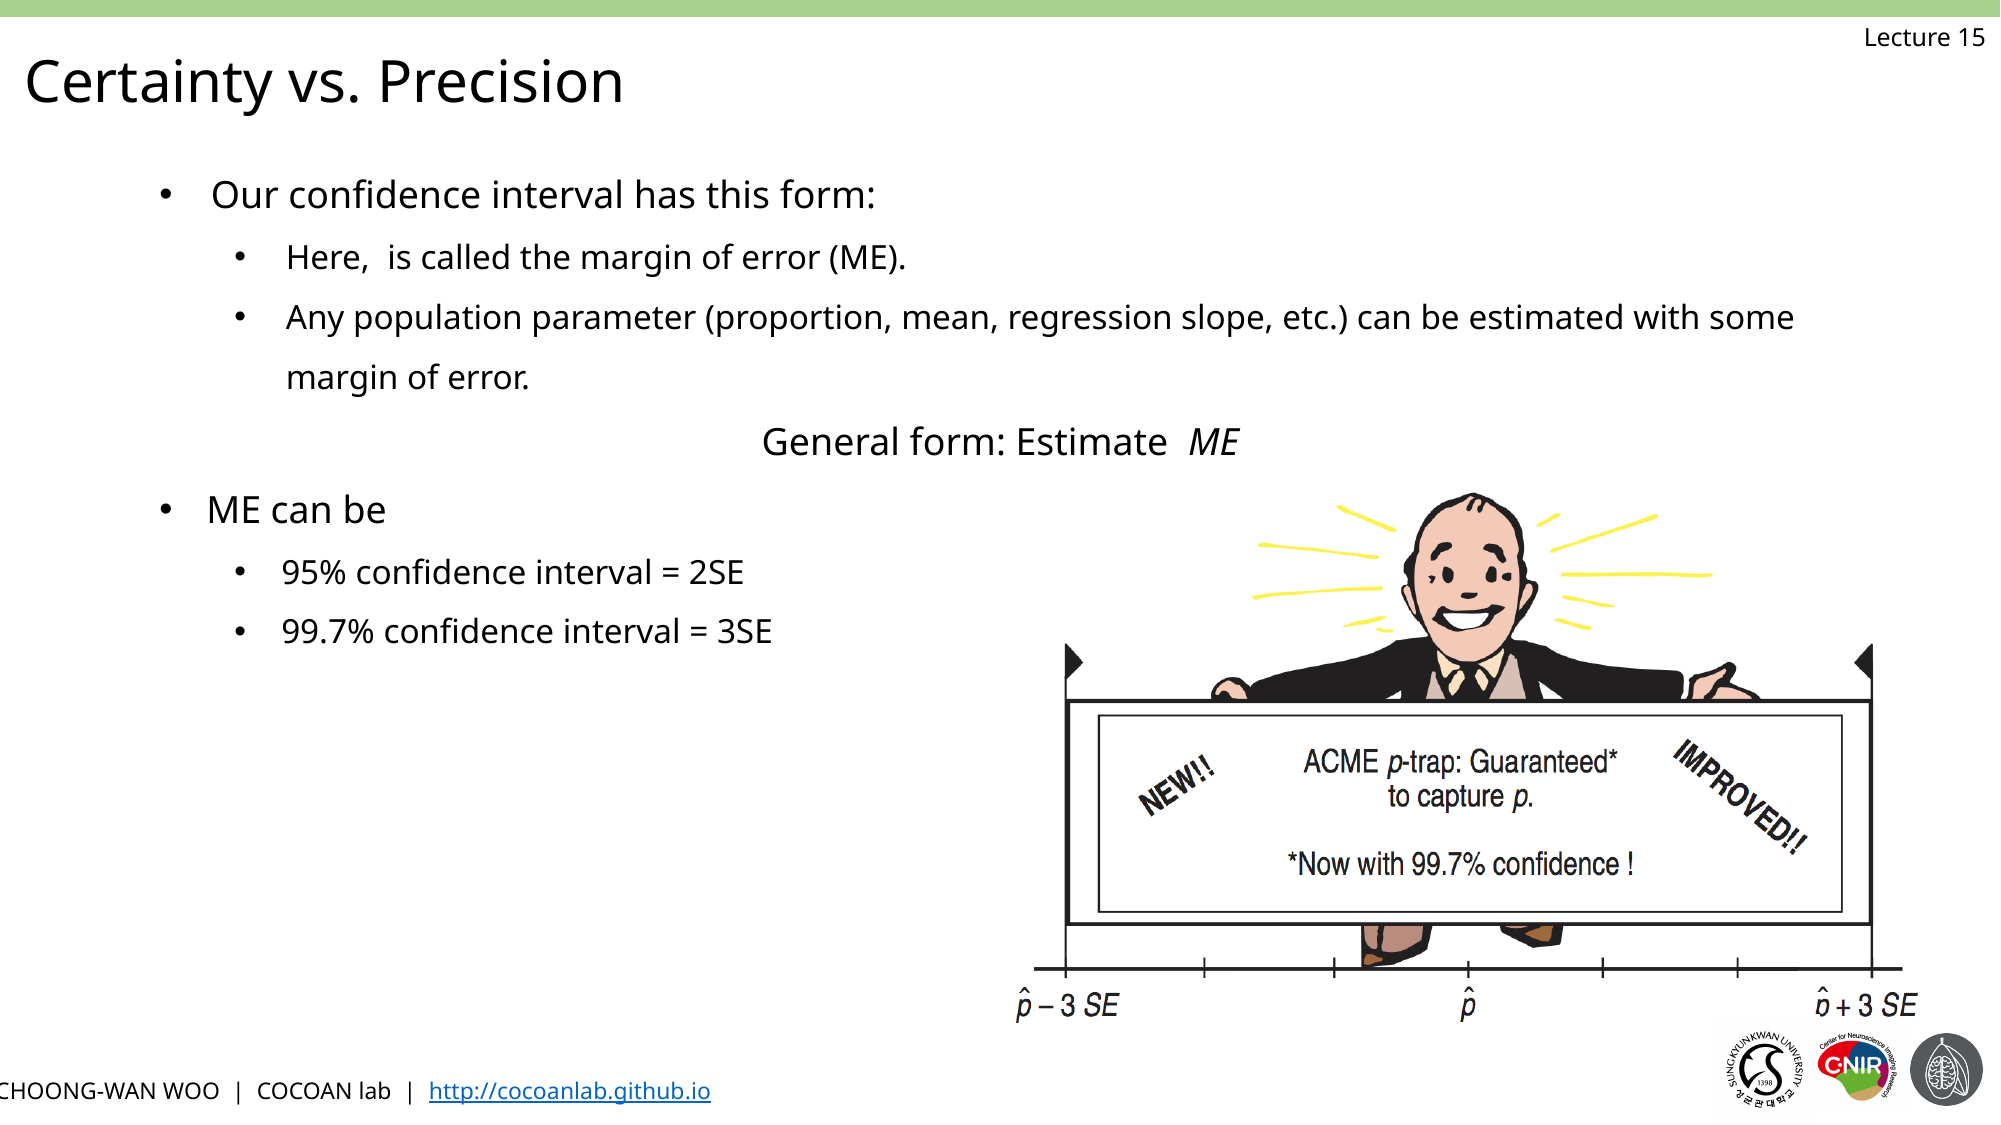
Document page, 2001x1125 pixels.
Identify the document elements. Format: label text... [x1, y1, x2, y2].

text_box [0, 0, 2000, 18]
text_box Certainty vs. Precision [9, 36, 641, 122]
picture [987, 463, 1947, 1039]
text_box Lecture 15 [1623, 13, 2000, 59]
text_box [1709, 1014, 1983, 1125]
text_box CHOONG-WAN WOO | COCOAN lab | http://cocoanlab.github.io [0, 1069, 727, 1116]
